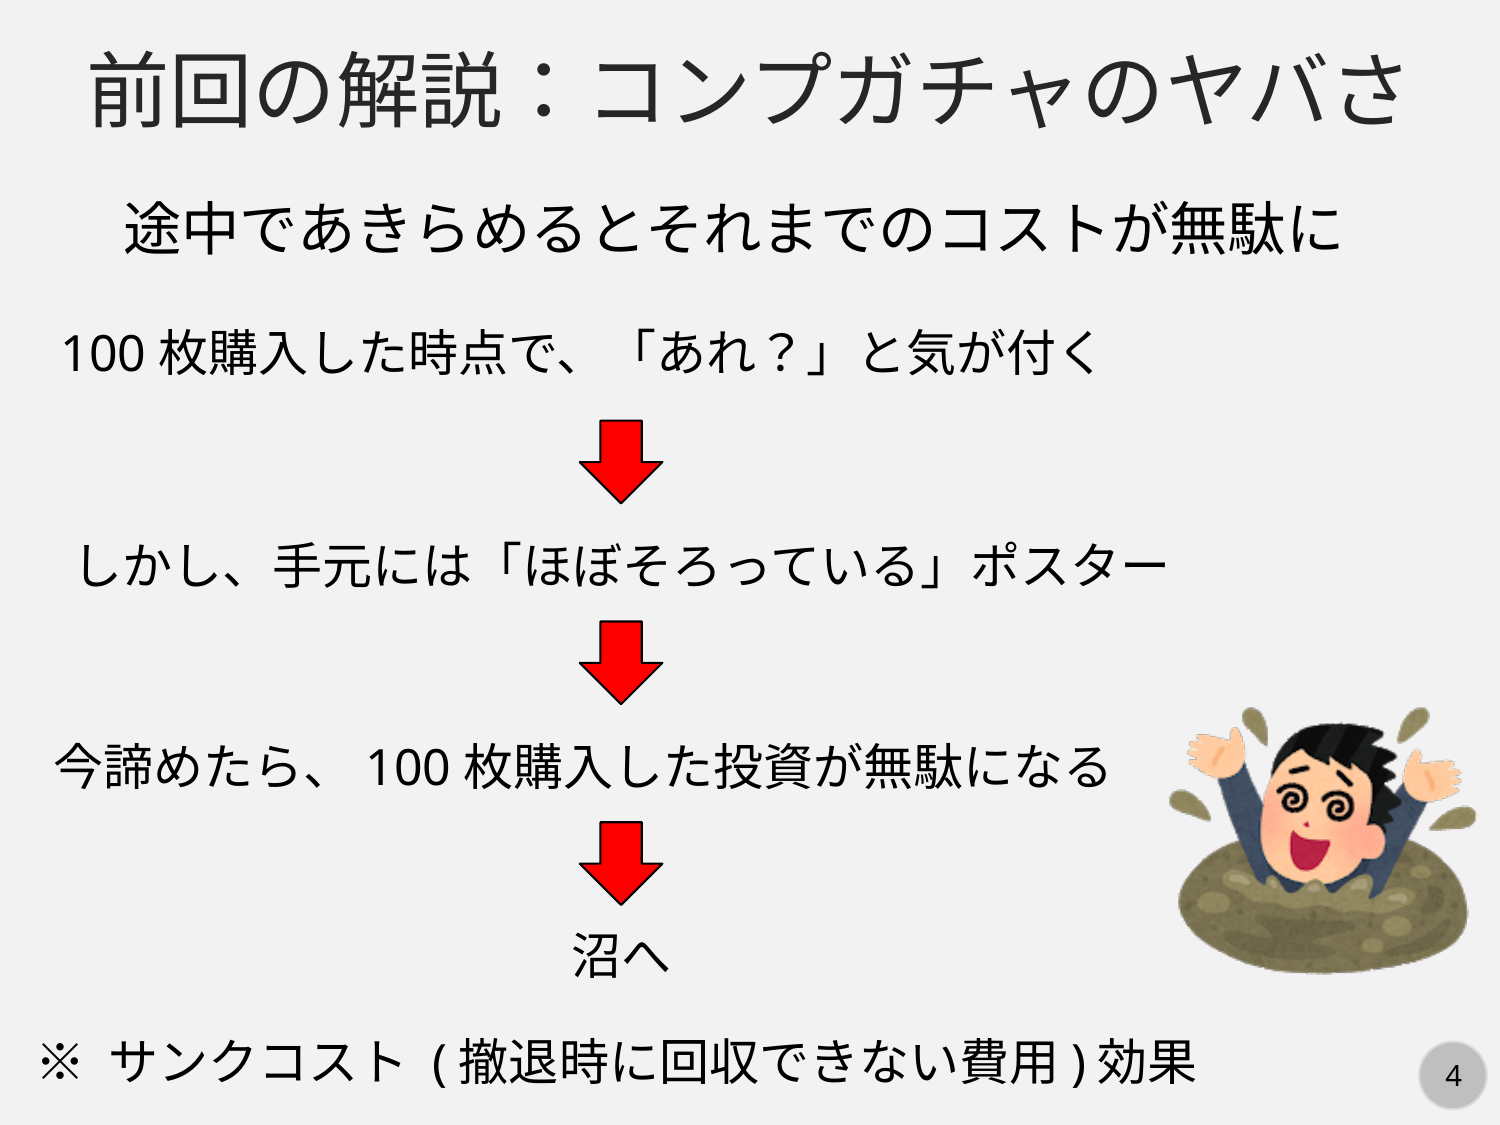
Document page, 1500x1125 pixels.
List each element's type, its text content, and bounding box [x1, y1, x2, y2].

picture [1163, 678, 1483, 998]
text_box 今諦めたら、100枚購入した投資が無駄になる [38, 727, 1128, 803]
text_box [578, 821, 664, 906]
text_box 途中であきらめるとそれまでのコストが無駄に [108, 184, 1360, 270]
text_box [578, 419, 664, 505]
text_box ※ サンクコスト (撤退時に回収できない費用)効果 [20, 1023, 1213, 1098]
text_box 沼へ [556, 916, 686, 992]
text_box 100枚購入した時点で、「あれ？」と気が付く [45, 314, 1121, 390]
list 前回の解説：コンプガチャのヤバさ [0, 31, 1500, 155]
text_box しかし、手元には「ほぼそろっている」ポスター [57, 527, 1185, 602]
text_box [578, 620, 664, 705]
